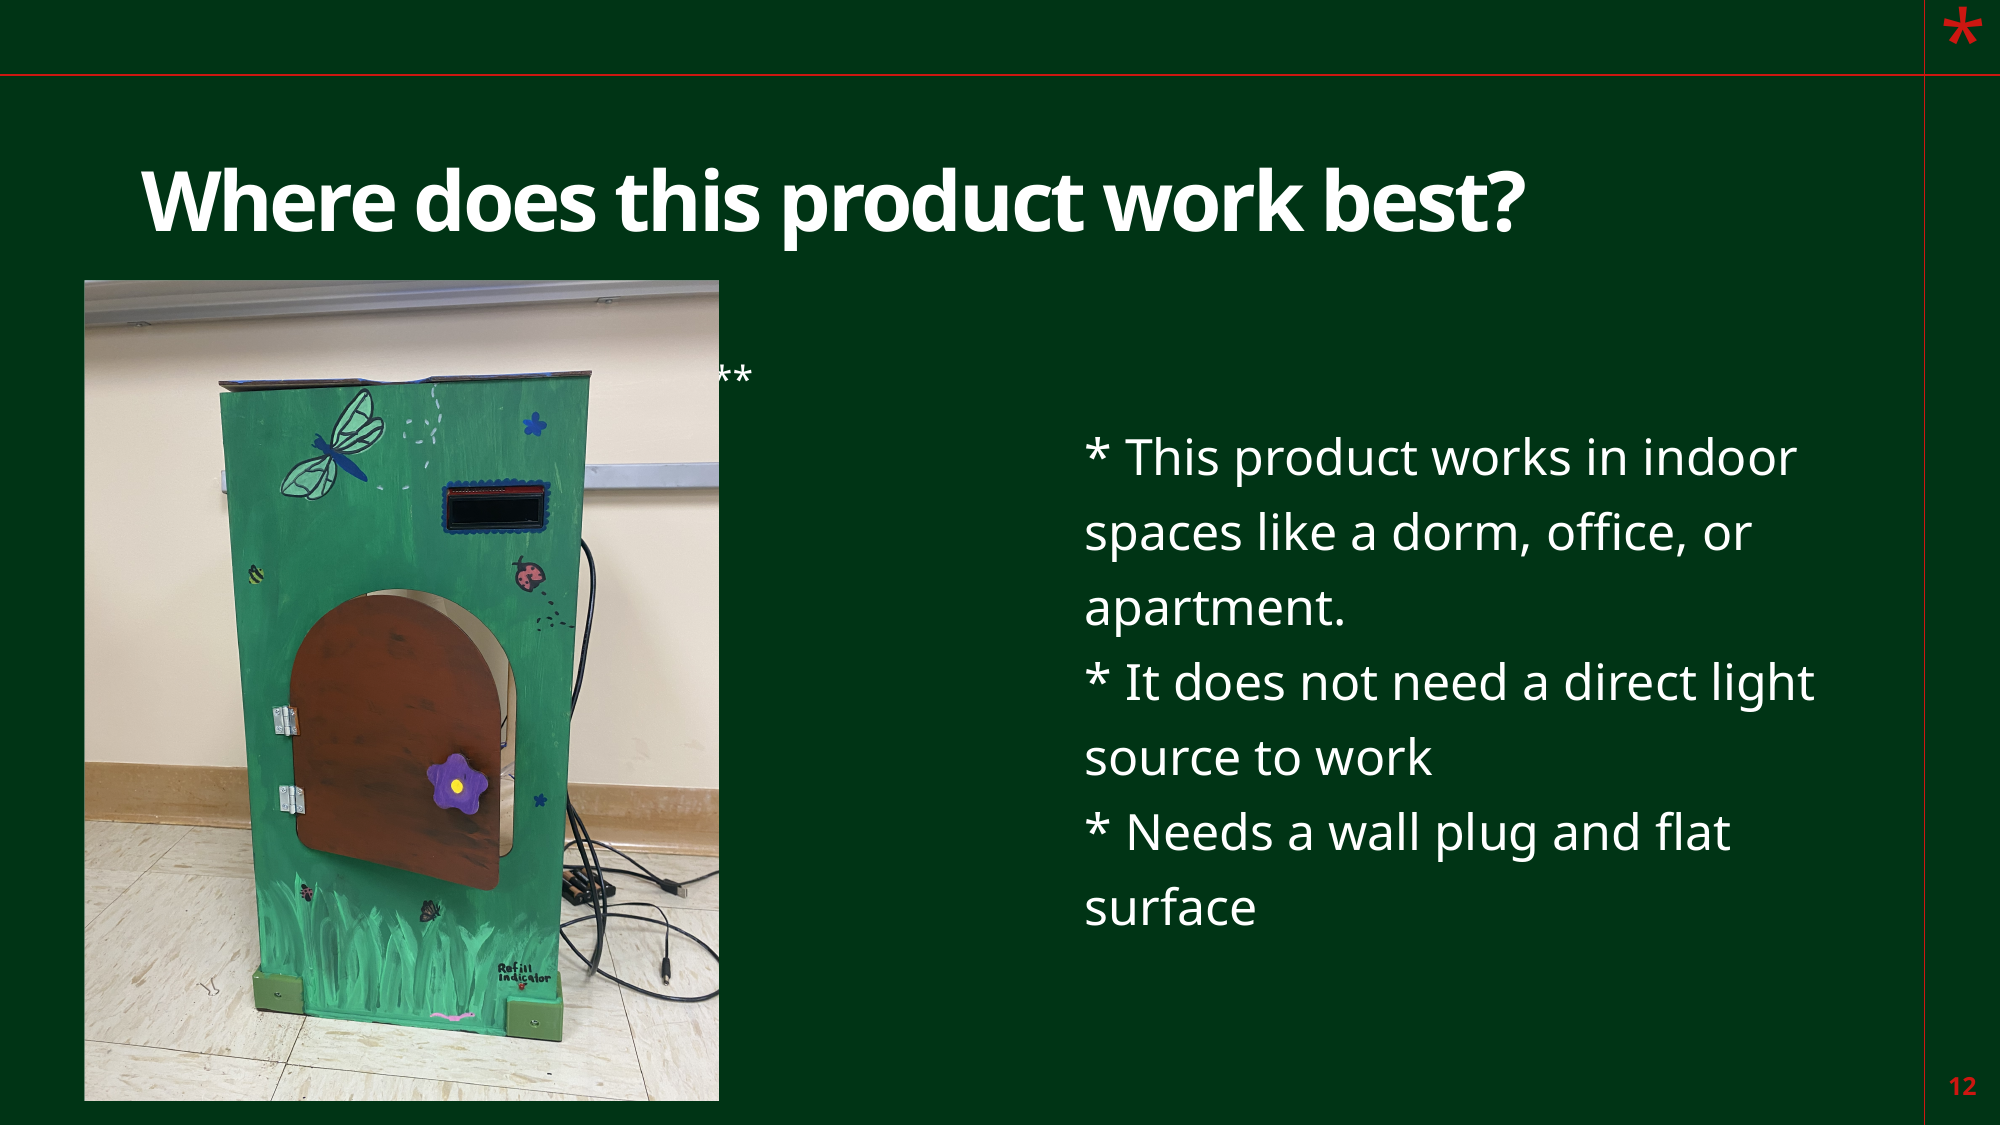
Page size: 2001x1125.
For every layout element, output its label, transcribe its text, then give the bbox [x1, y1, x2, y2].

picture [0, 281, 1000, 1101]
slide_number 12 [1925, 1050, 2000, 1125]
list * This product works in indoor spaces like a dorm, office, or apartment. * It does not need a direct light source to work * Needs a wall plug and flat surface [1069, 349, 1875, 999]
title Where does this product work best? [126, 163, 1874, 314]
